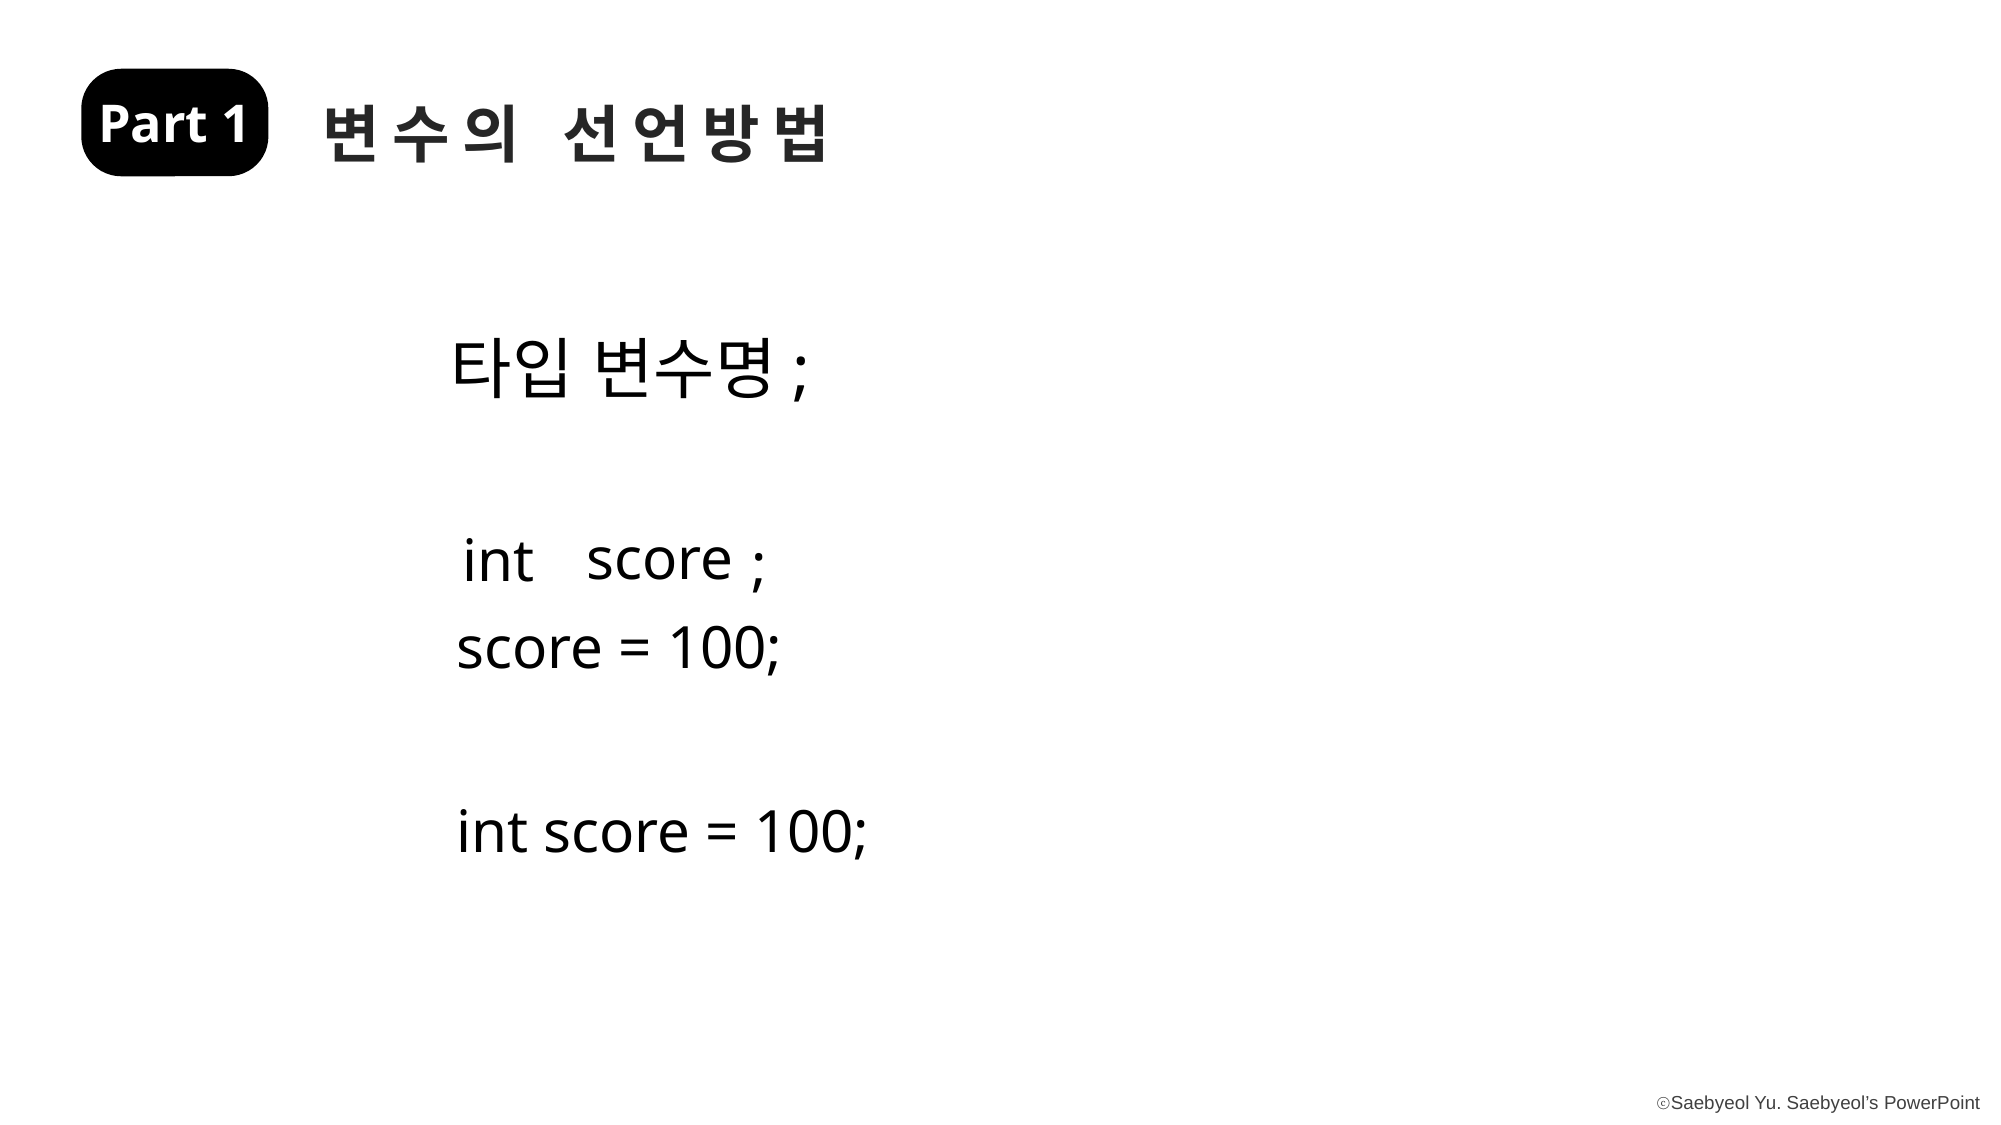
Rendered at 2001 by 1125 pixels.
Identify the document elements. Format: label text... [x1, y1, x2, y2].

text_box [89, 67, 261, 83]
text_box 변수의 선언방법 [307, 88, 846, 178]
text_box 타입 변수명; [436, 319, 1145, 415]
text_box score = 100; [441, 602, 962, 688]
text_box score [571, 514, 803, 599]
text_box ; [736, 520, 785, 605]
text_box [88, 161, 262, 178]
text_box int score = 100; [441, 787, 974, 872]
text_box Part 1 [83, 83, 267, 161]
text_box int [447, 515, 590, 601]
